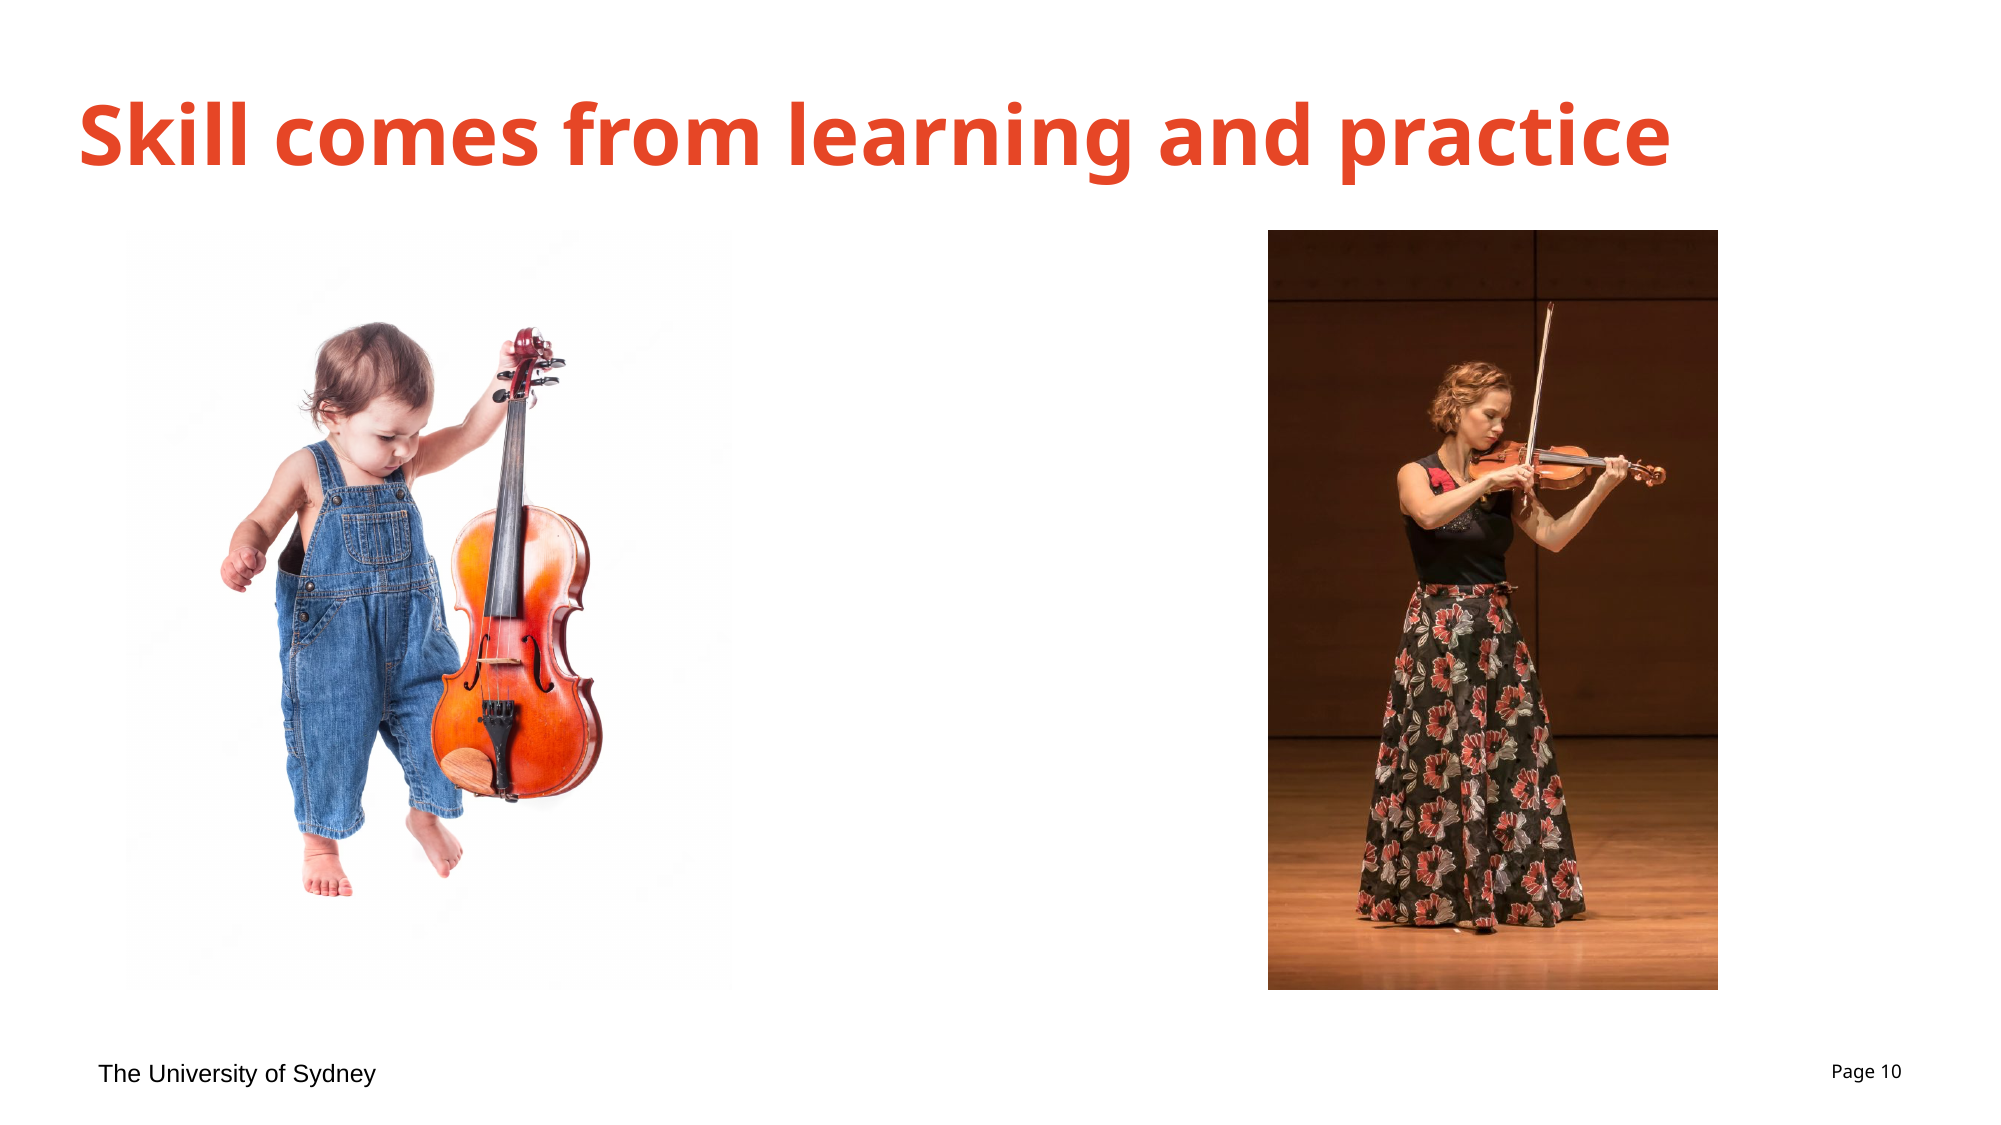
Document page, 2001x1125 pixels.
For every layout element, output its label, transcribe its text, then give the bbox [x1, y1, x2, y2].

picture [126, 229, 732, 990]
title Skill comes from learning and practice [78, 82, 1922, 189]
picture [1268, 229, 1719, 990]
